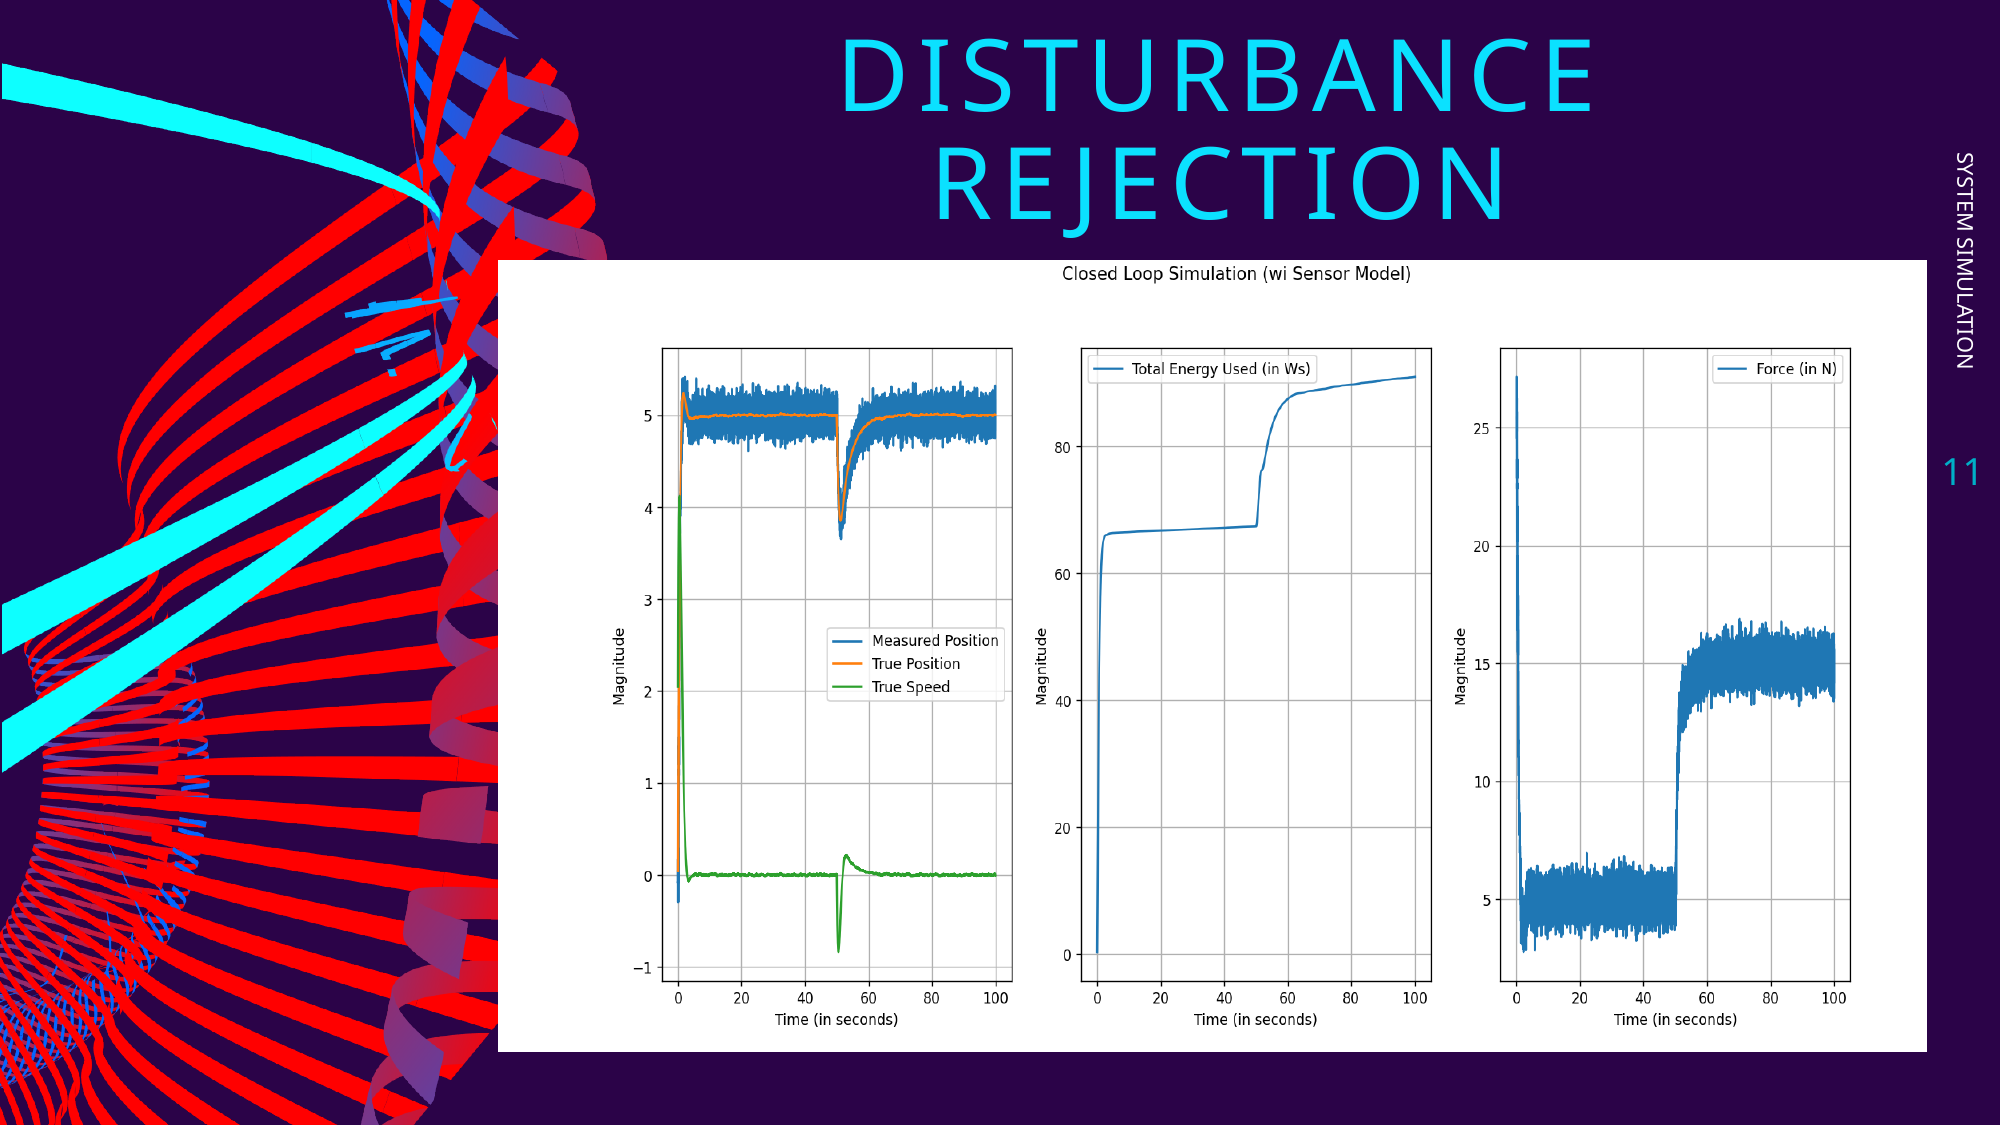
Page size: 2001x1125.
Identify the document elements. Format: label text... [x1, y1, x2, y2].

title Disturbance Rejection [641, 17, 1800, 260]
picture [0, 0, 2000, 1125]
text_box 11 [1927, 440, 2000, 536]
text_box SYSTEM SIMULATION [1926, 33, 1987, 440]
